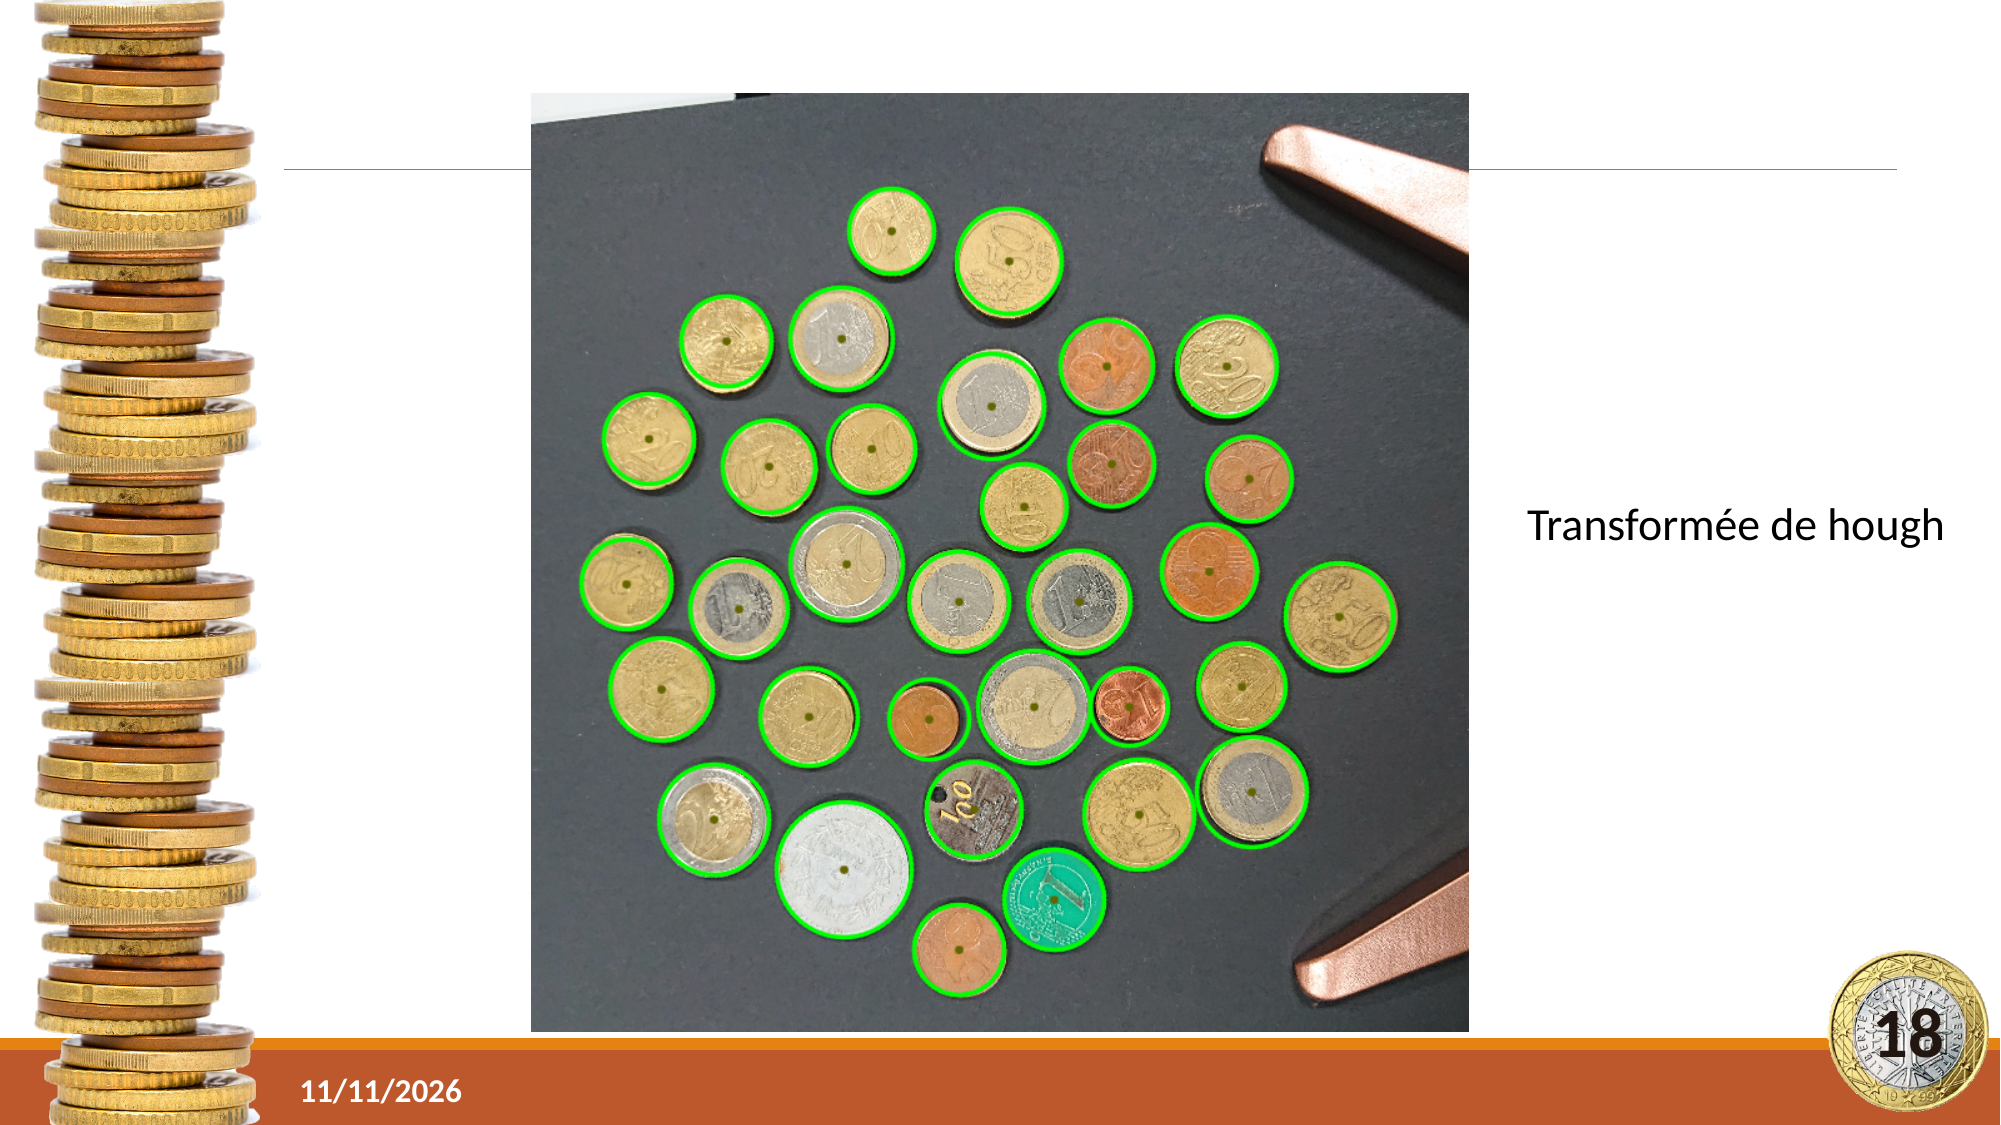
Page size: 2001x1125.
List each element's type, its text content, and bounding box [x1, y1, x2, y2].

slide_number 18 [1827, 950, 1989, 1109]
picture [29, 0, 262, 1125]
picture [530, 93, 1470, 1032]
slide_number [284, 1059, 586, 1120]
text_box Transformée de hough [1512, 487, 1961, 557]
